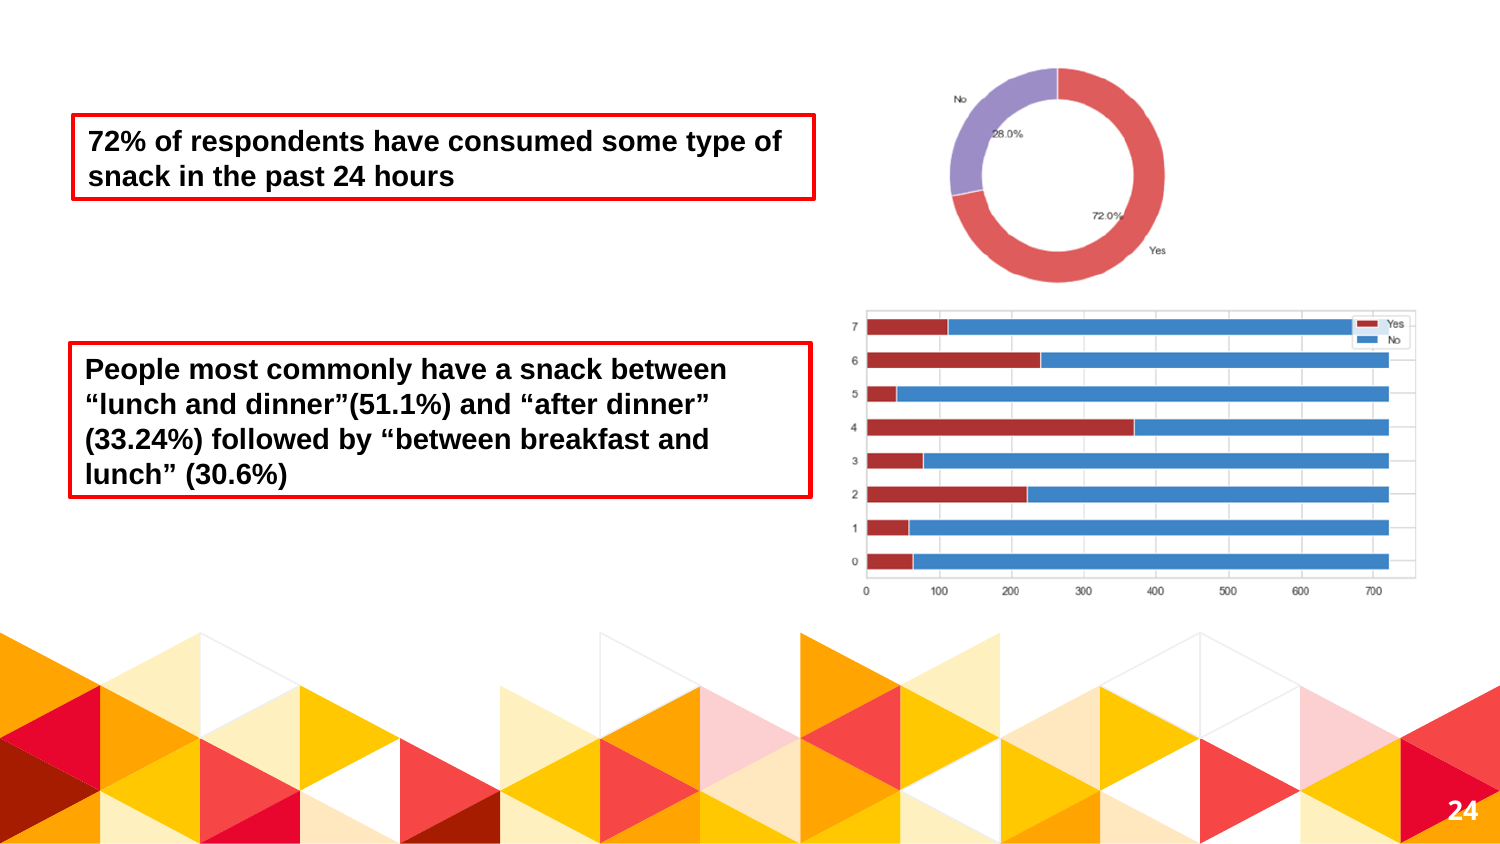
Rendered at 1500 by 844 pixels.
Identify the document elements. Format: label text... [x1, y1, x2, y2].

picture [839, 296, 1438, 606]
picture [910, 59, 1242, 294]
slide_number 24 [1403, 779, 1494, 844]
text_box People most commonly have a snack between “lunch and dinner”(51.1%) and “after dinner” (33.24%) followed by “between breakfast and lunch” (30.6%) [70, 342, 811, 498]
text_box 72% of respondents have consumed some type of snack in the past 24 hours [73, 114, 814, 200]
